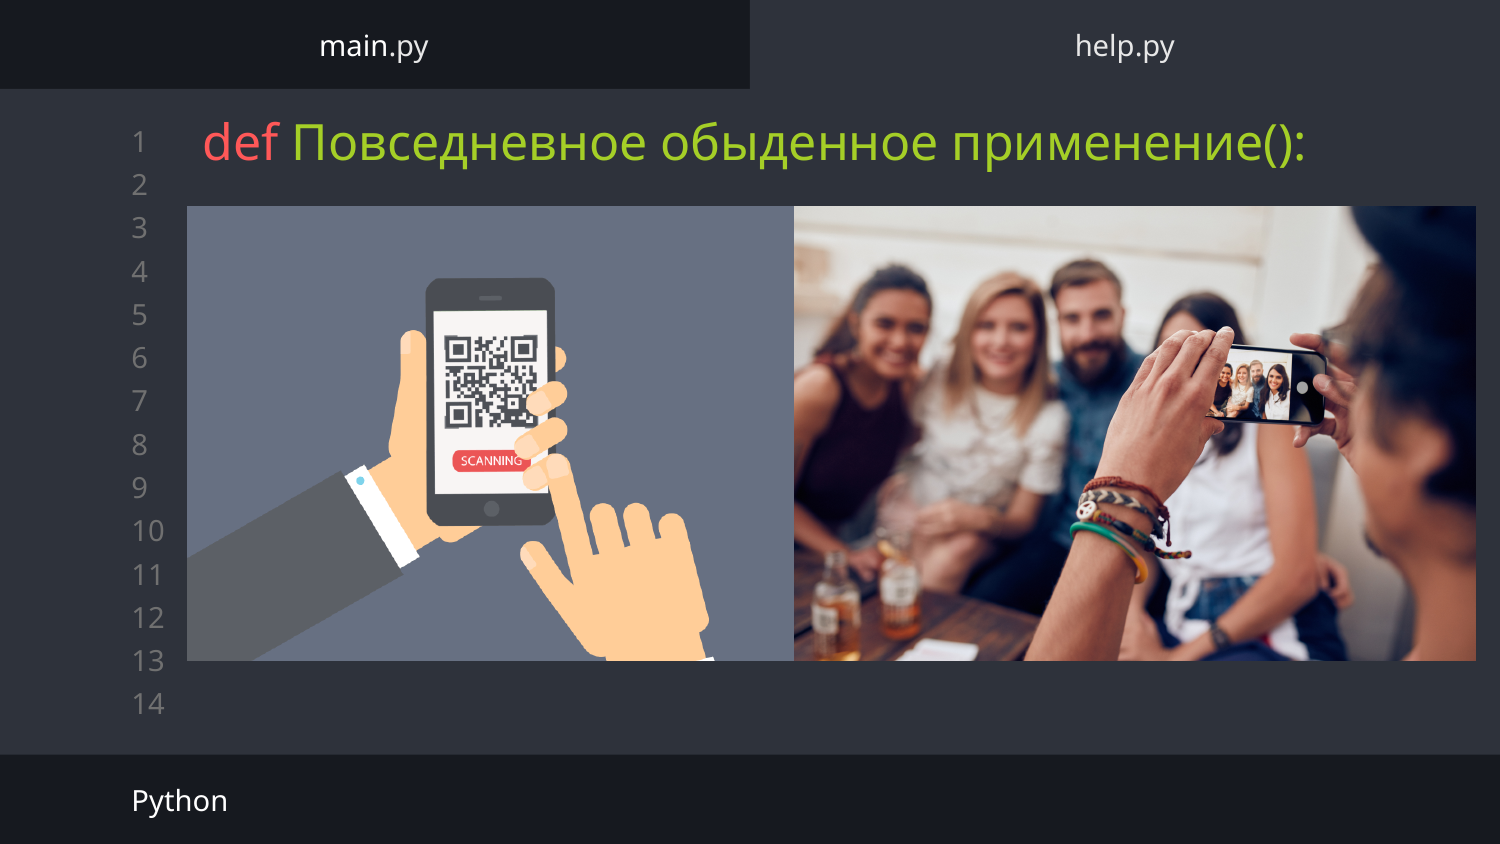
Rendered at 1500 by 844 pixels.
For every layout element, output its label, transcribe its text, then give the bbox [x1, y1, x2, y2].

subtitle main.py [0, 15, 749, 74]
picture [187, 206, 1476, 661]
subtitle help.py [750, 15, 1500, 74]
title def Повседневное обыденное применение(): [187, 95, 1500, 185]
text_box Python [116, 770, 915, 829]
